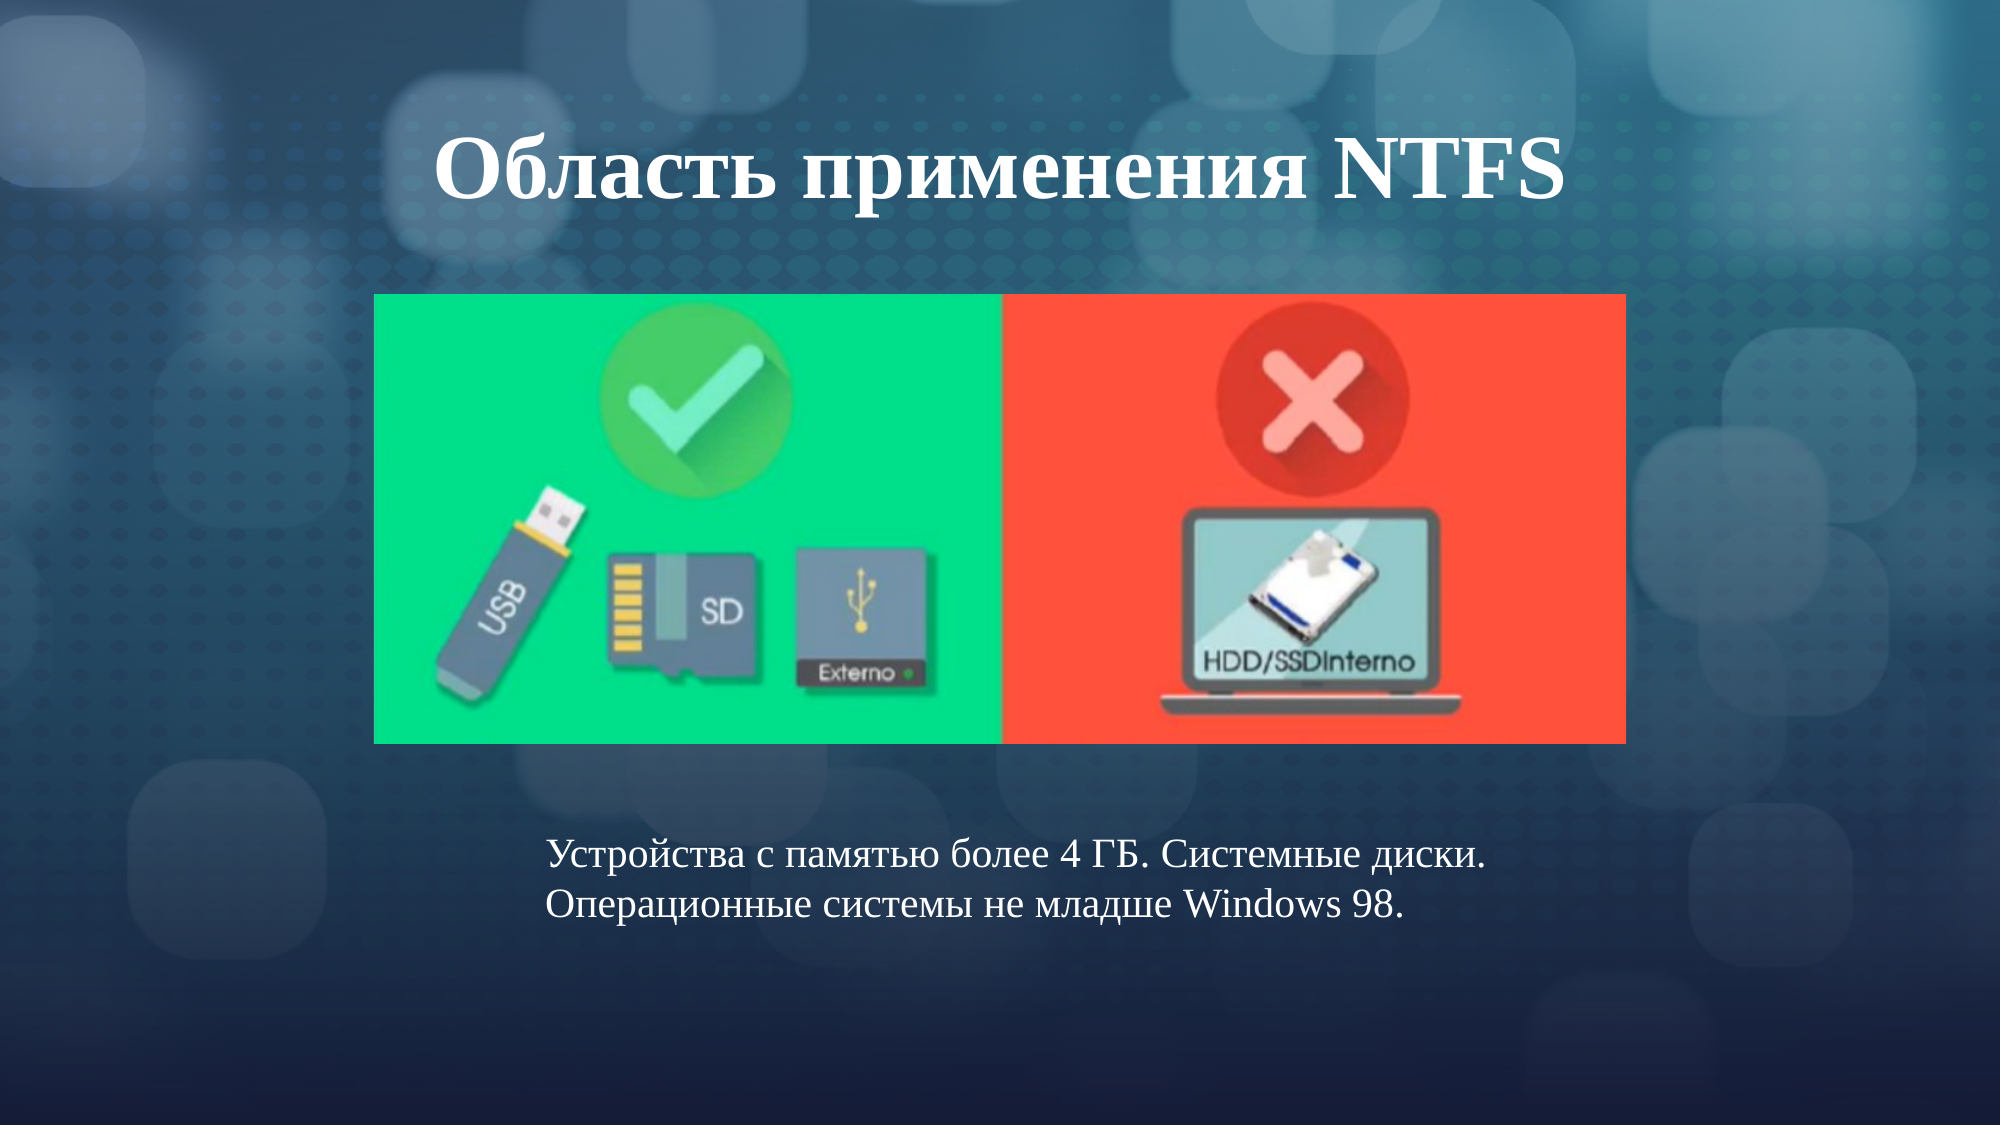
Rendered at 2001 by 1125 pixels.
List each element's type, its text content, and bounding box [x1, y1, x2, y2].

text_box [508, 819, 1398, 983]
text_box Устройства с памятью более 4 ГБ. Системные диски. Операционные системы не младше Windows 98. [530, 818, 1627, 934]
title Область применения NTFS [137, 59, 1863, 278]
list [373, 294, 1627, 744]
